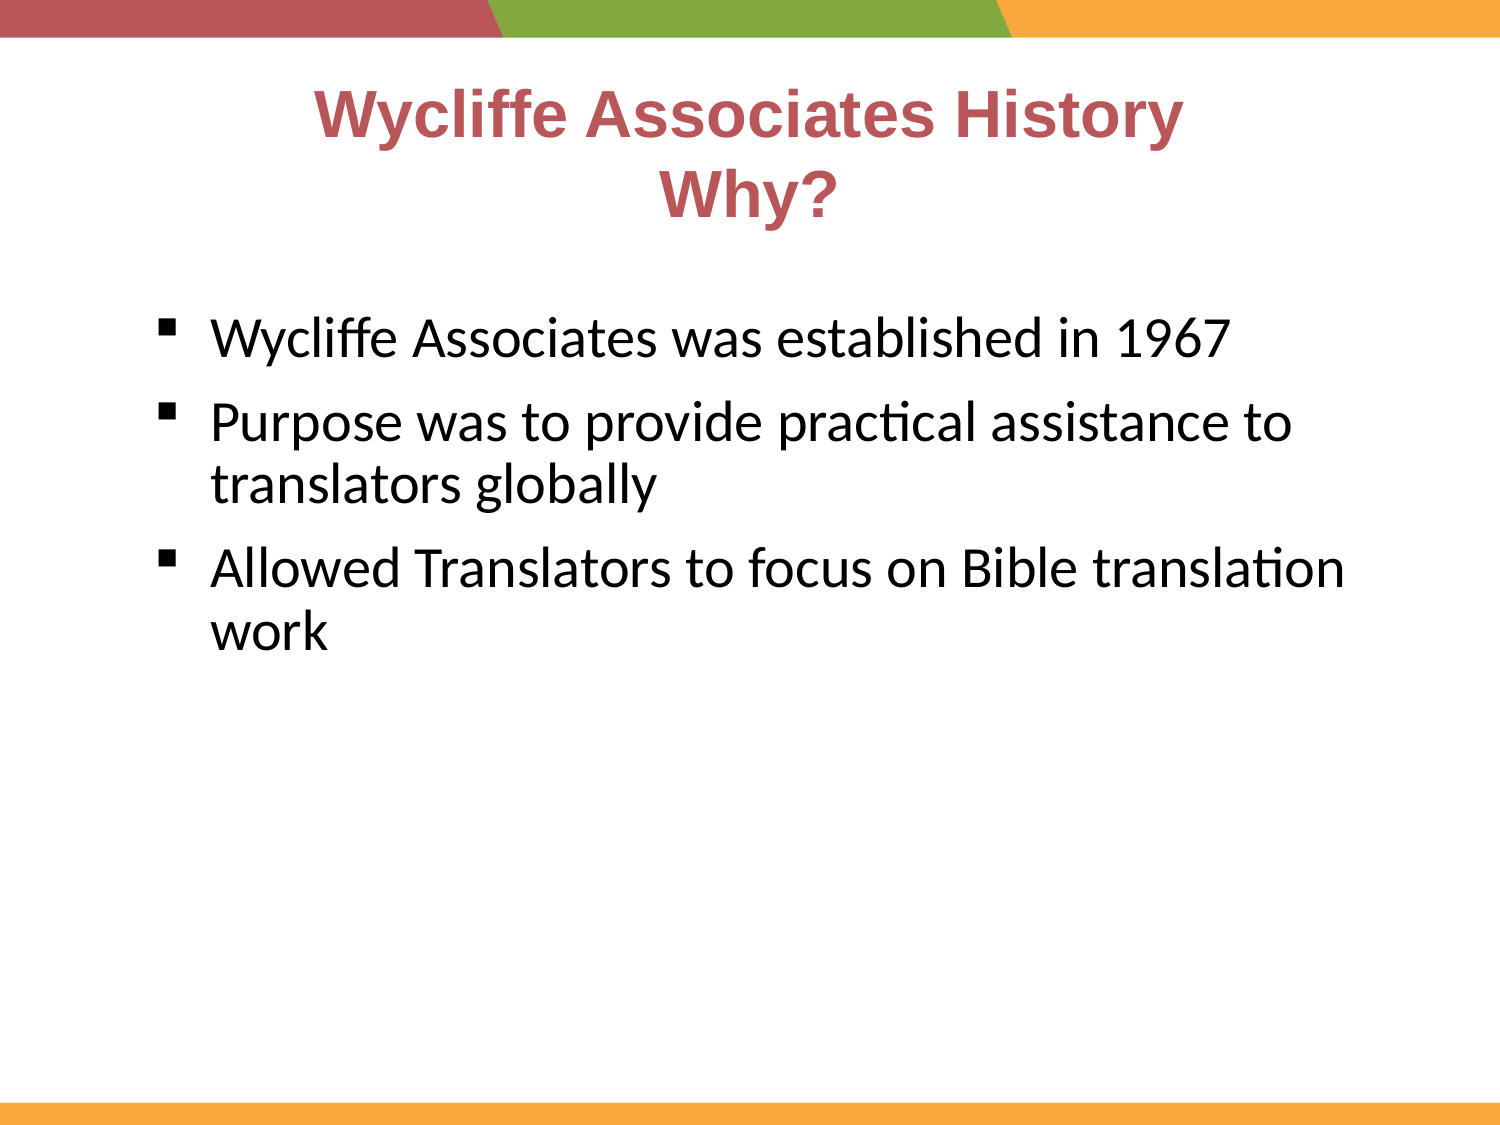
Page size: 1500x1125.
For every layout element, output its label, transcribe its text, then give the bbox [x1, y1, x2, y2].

title Wycliffe Associates History Why? [103, 63, 1397, 281]
list Wycliffe Associates was established in 1967 Purpose was to provide practical assistance to translators globally Allowed Translators to focus on Bible translation work [103, 299, 1397, 965]
